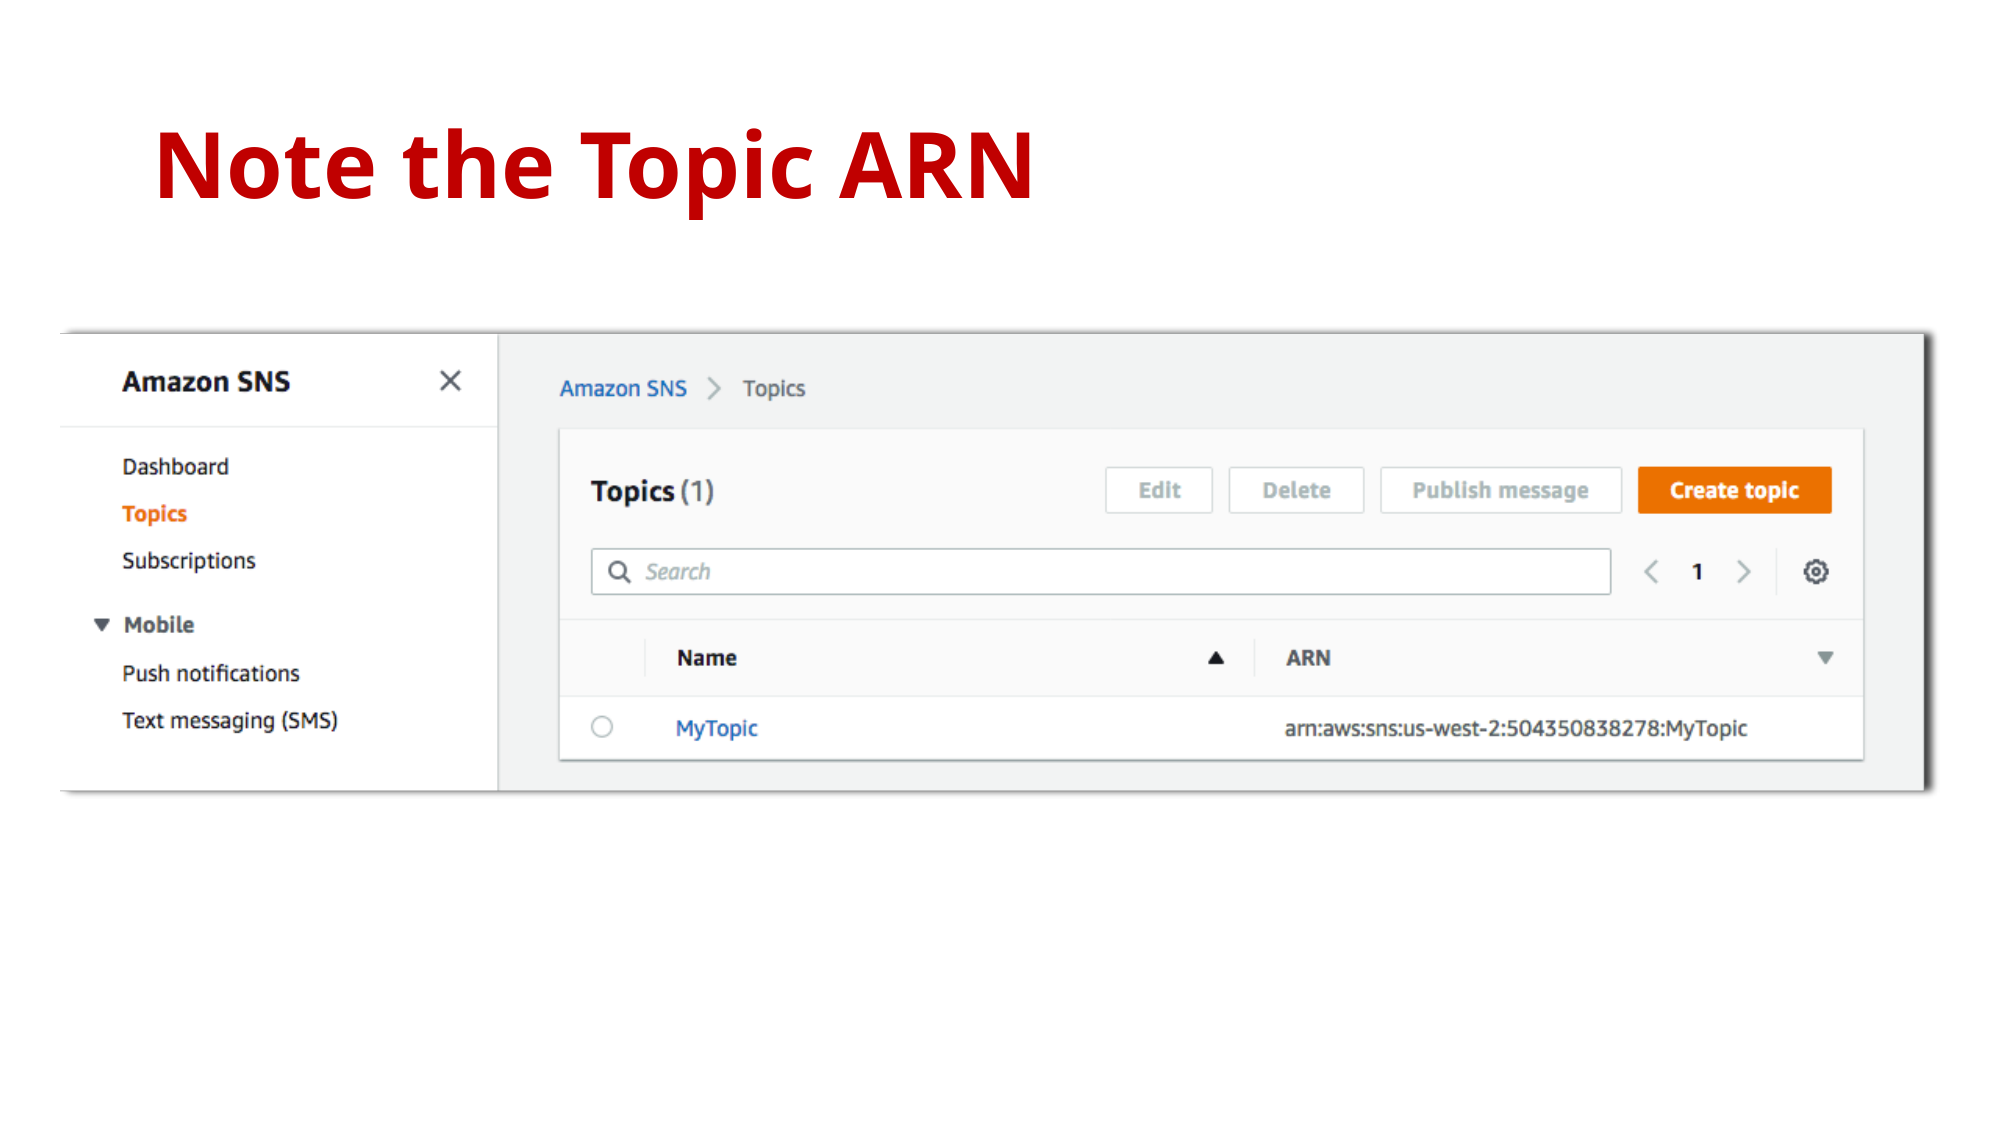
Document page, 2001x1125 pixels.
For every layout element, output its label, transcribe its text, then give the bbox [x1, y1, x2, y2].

title Note the Topic ARN [137, 59, 1863, 278]
picture [60, 326, 1940, 799]
